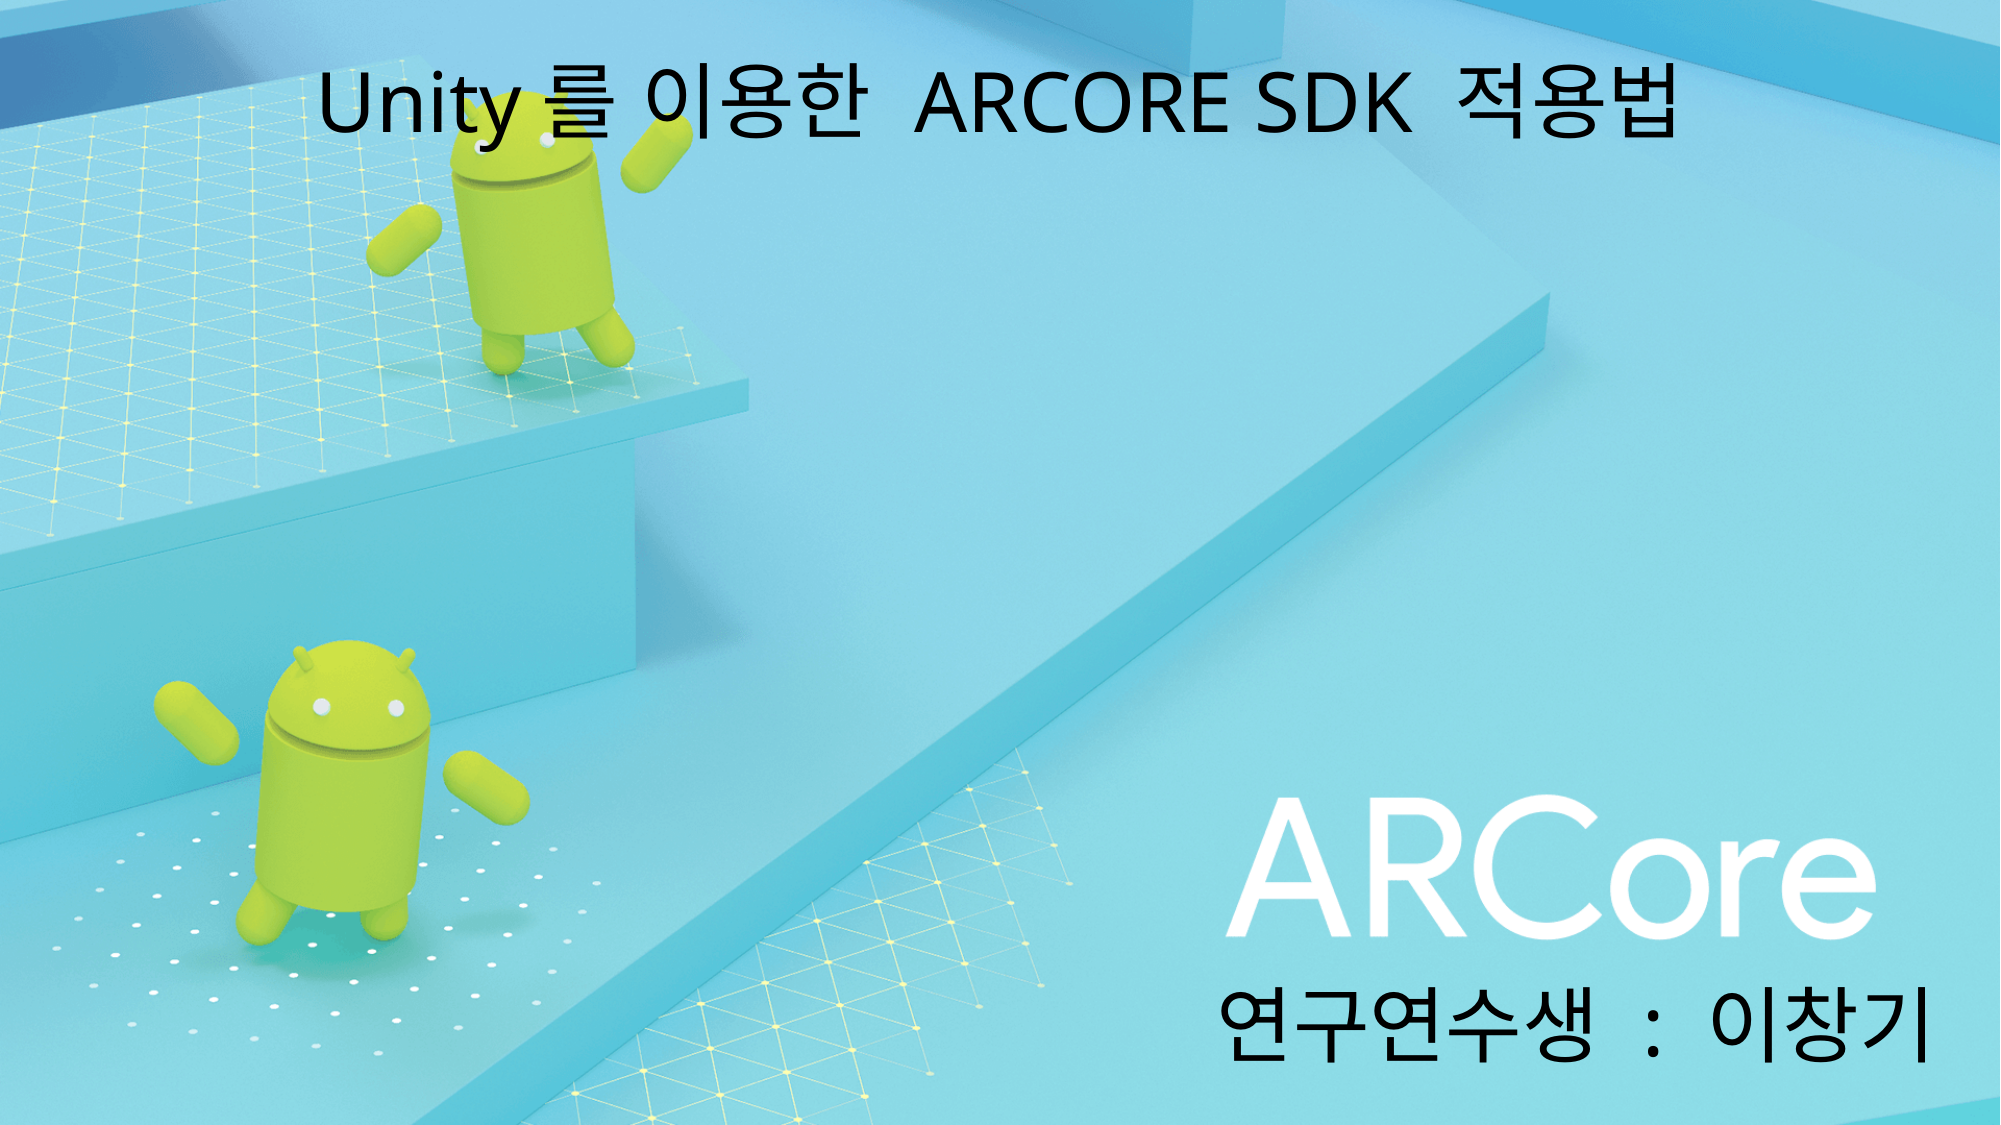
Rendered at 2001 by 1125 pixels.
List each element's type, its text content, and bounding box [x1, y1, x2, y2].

text_box Unity를 이용한 ARCORE SDK 적용법 [0, 41, 2000, 157]
text_box 연구연수생 : 이창기 [1170, 965, 1982, 1080]
